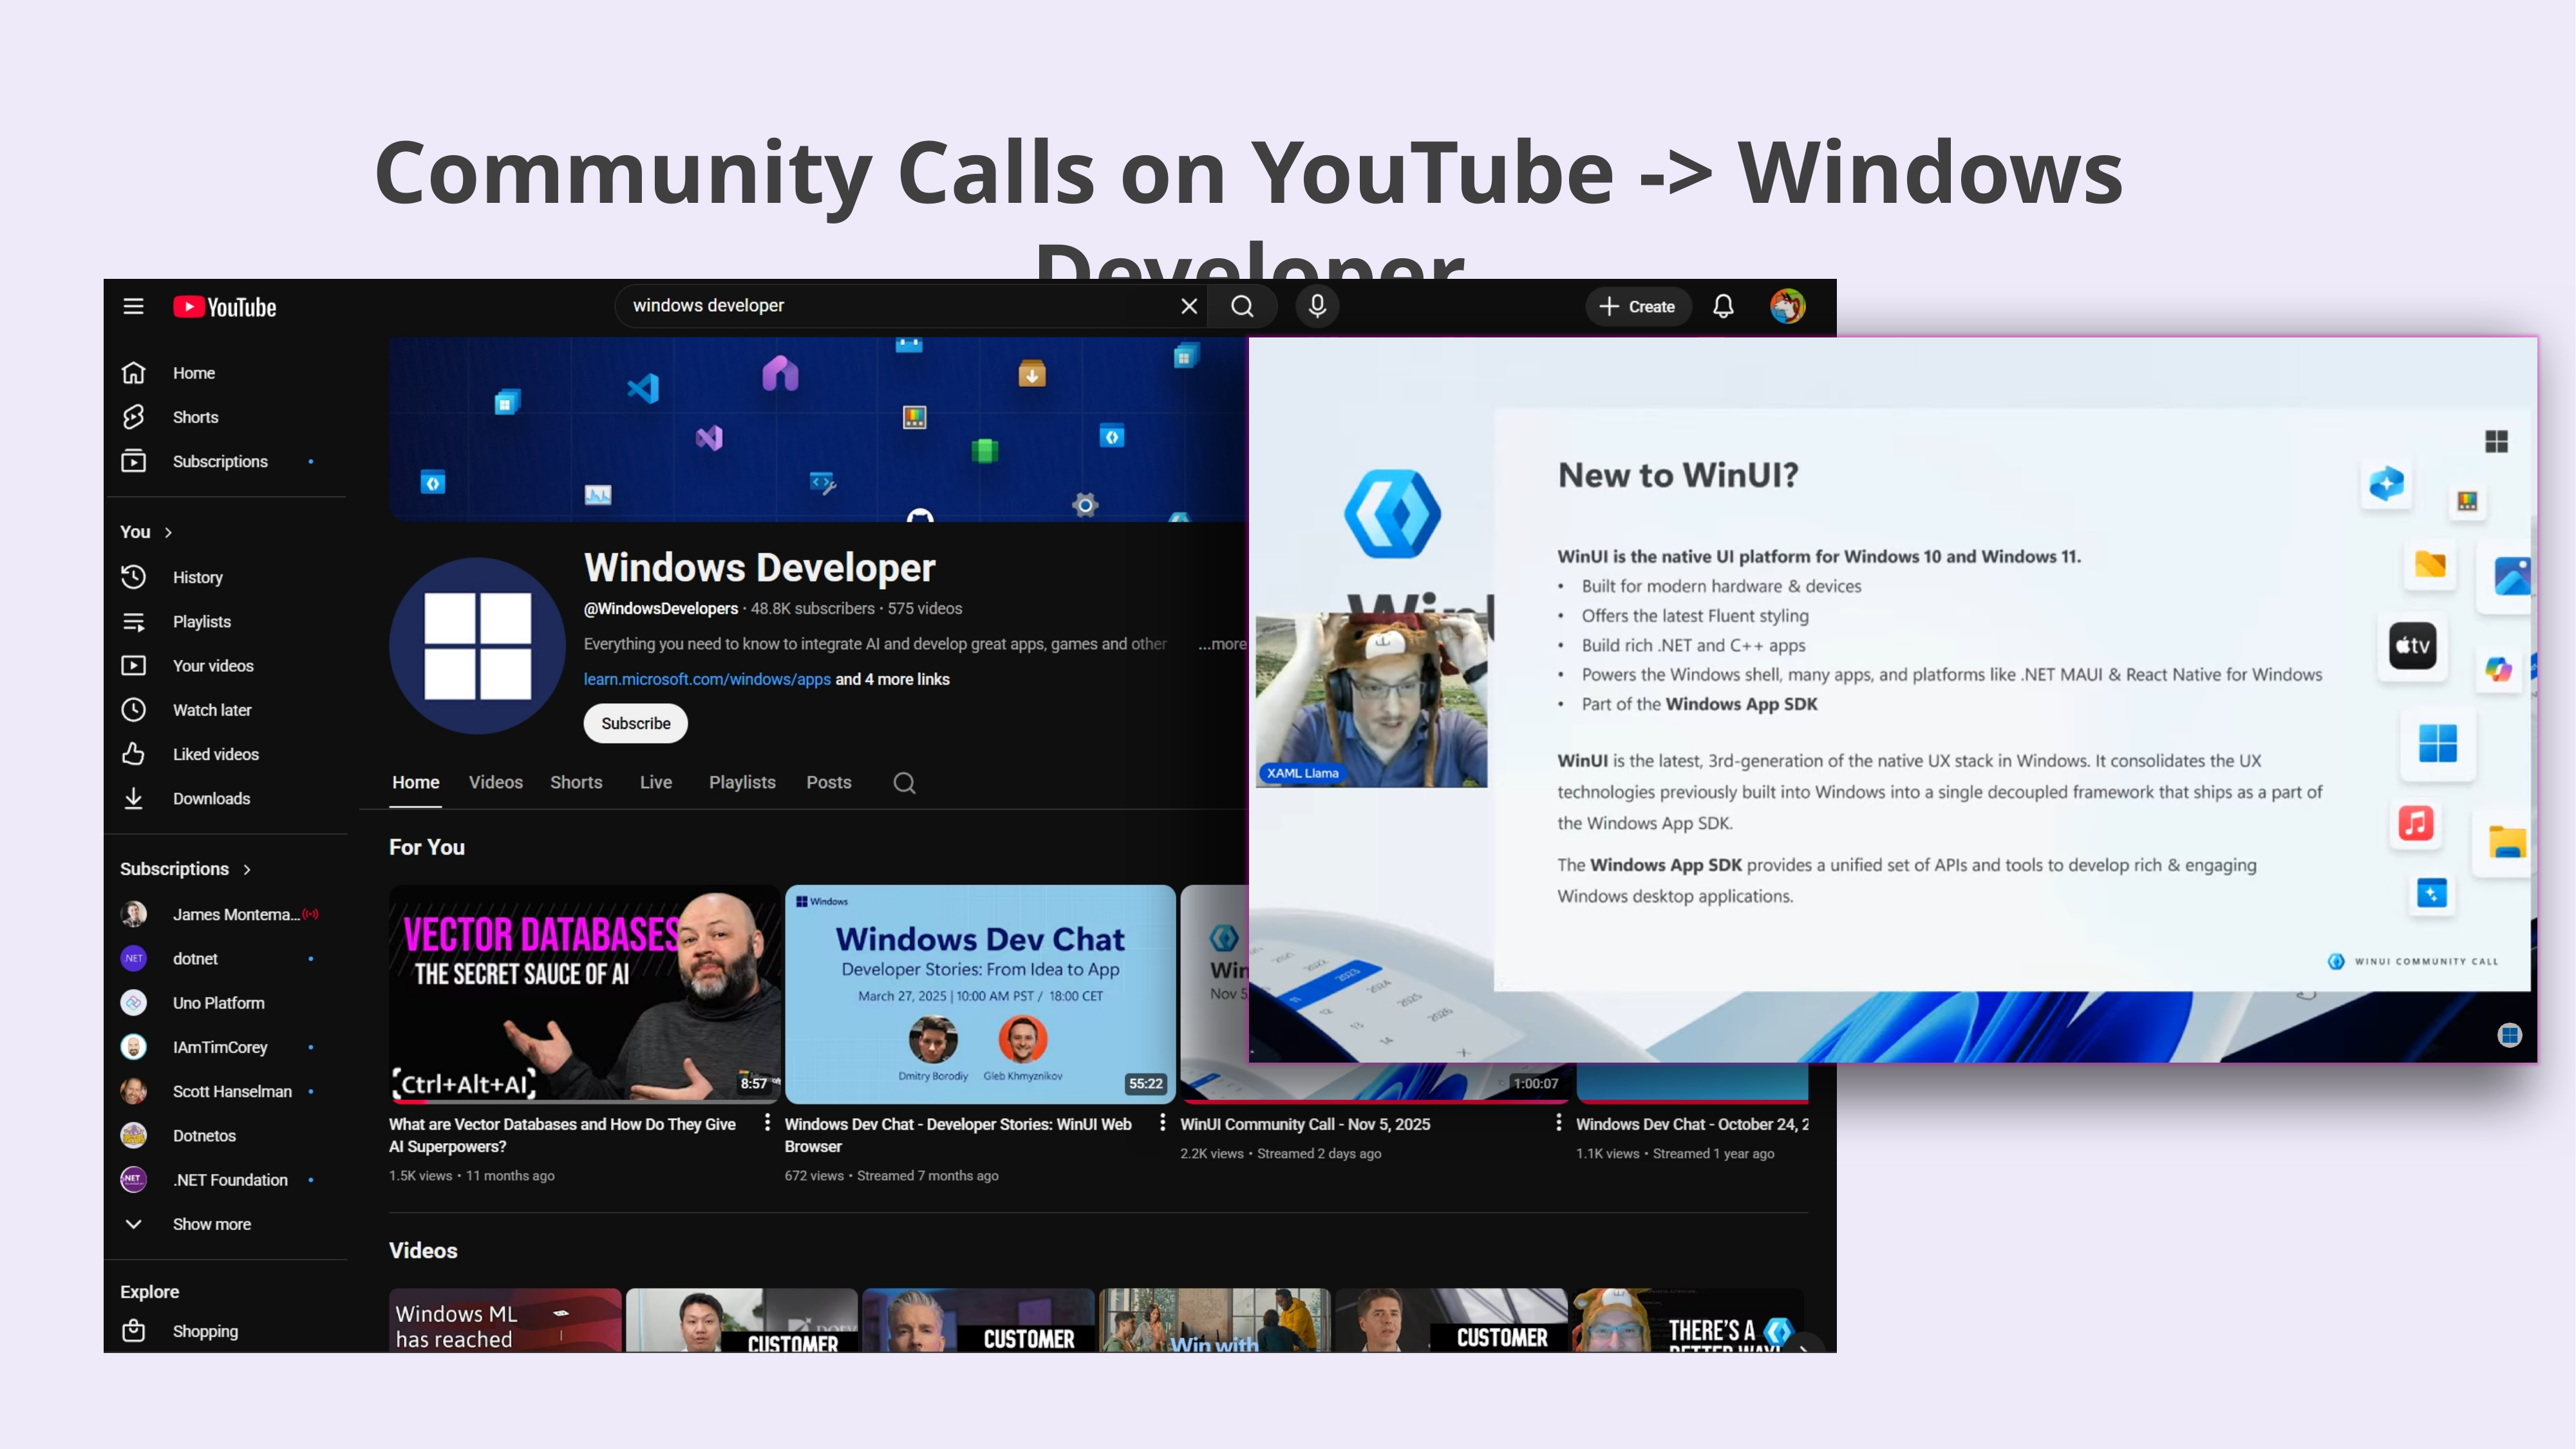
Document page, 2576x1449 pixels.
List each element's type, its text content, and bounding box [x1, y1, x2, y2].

picture [104, 279, 2537, 1353]
title Community Calls on YouTube -> Windows Developer [138, 112, 2360, 246]
